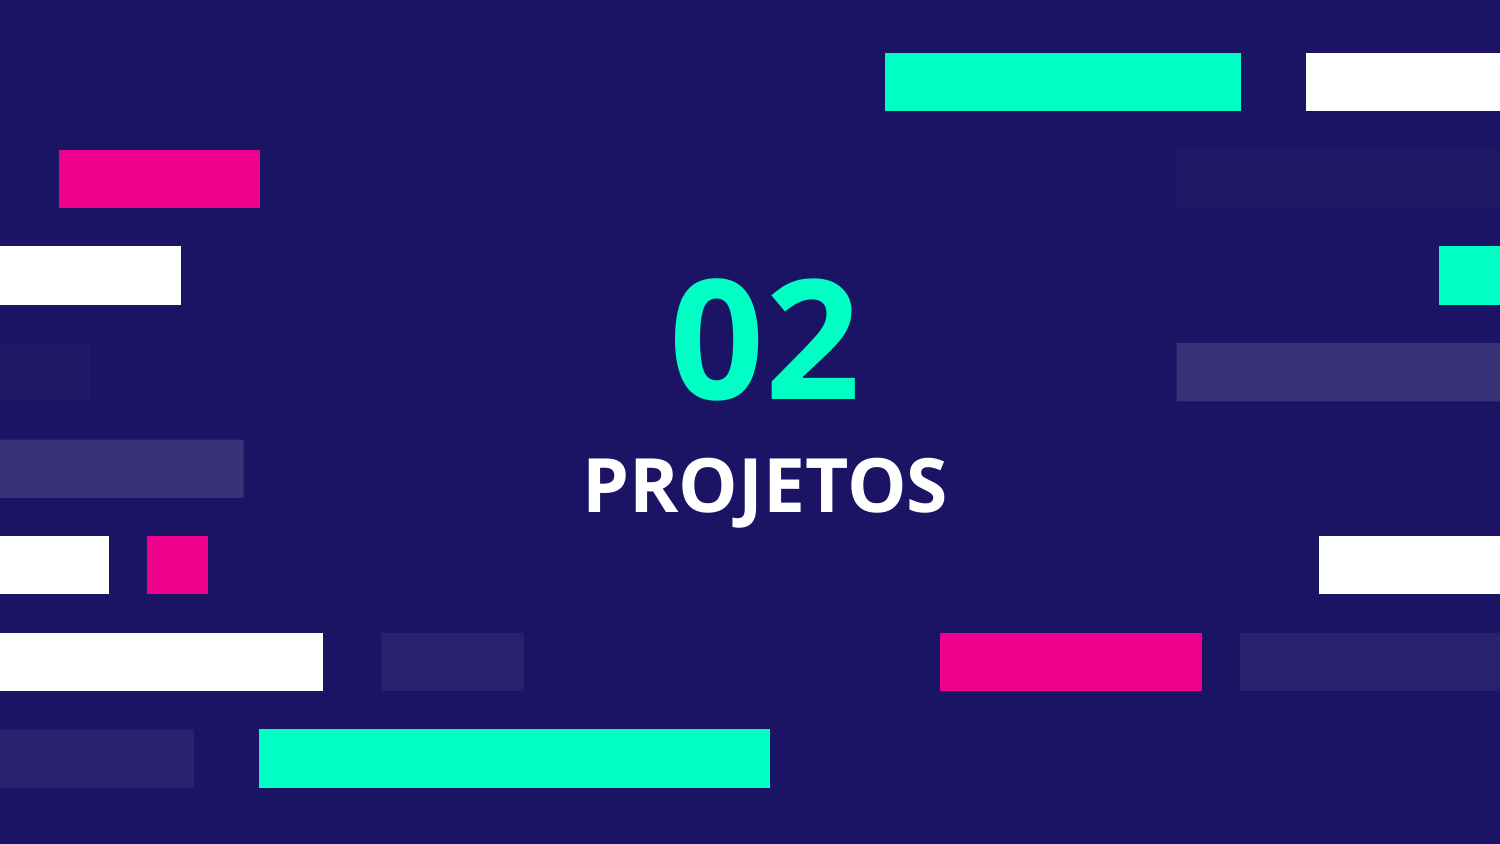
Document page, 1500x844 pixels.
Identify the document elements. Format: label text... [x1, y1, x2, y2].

title PROJETOS [74, 445, 1457, 519]
title 02 [74, 352, 1457, 434]
